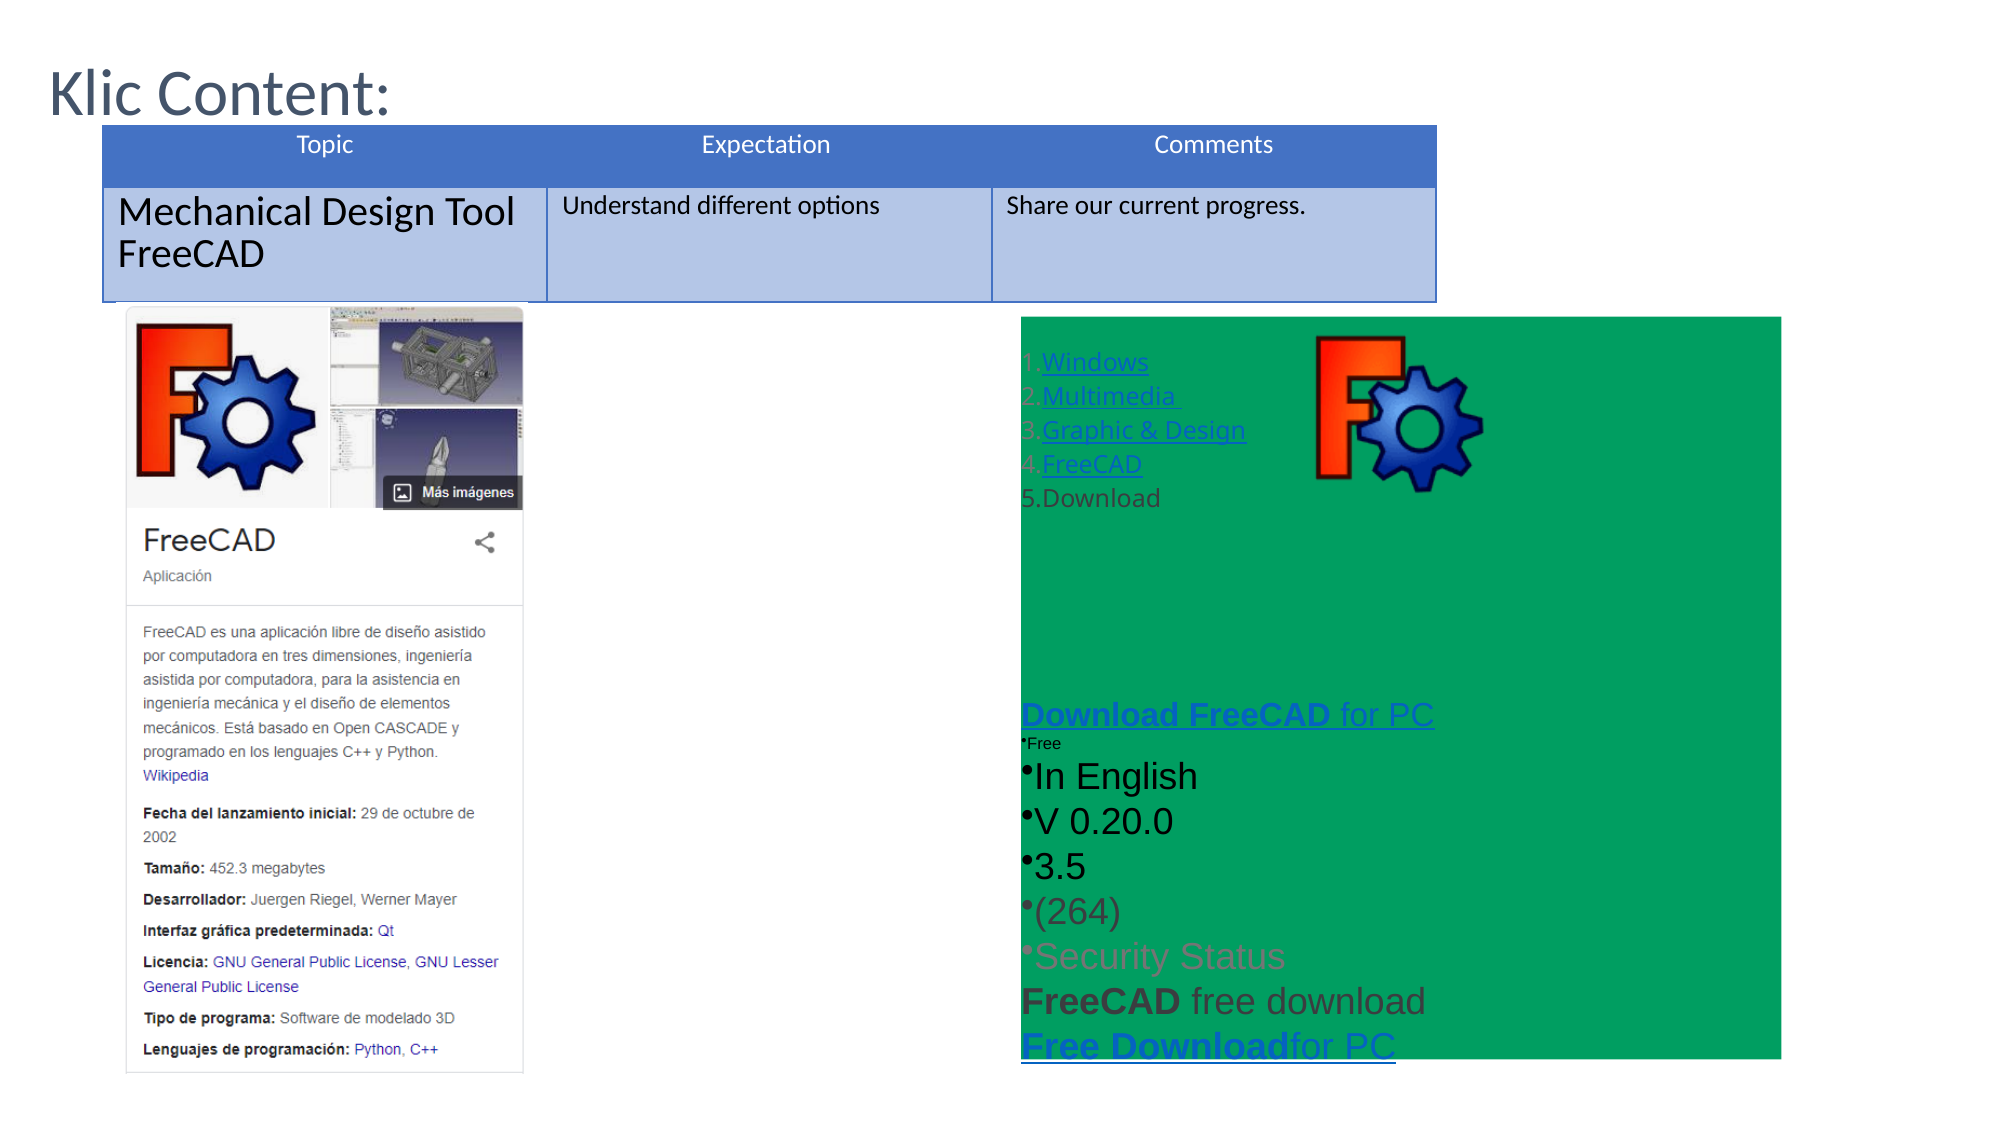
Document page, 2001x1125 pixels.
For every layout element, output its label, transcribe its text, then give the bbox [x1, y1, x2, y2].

table_header Topic [104, 127, 546, 186]
table_cell Understand different options [548, 188, 991, 301]
title Klic Content: [48, 42, 1687, 146]
picture [1307, 321, 1496, 509]
picture [116, 302, 528, 1075]
table_header Expectation [548, 127, 991, 186]
table_cell Share our current progress. [993, 188, 1435, 301]
text_box Windows Multimedia Graphic & Design FreeCAD Download Download FreeCAD for PC Free In English V 0.20.0 3.5 (264) Security Status FreeCAD free download Free Downloadfor PC [1021, 316, 1782, 1060]
table_header Comments [993, 127, 1435, 186]
table_cell Mechanical Design Tool FreeCAD [104, 188, 546, 301]
